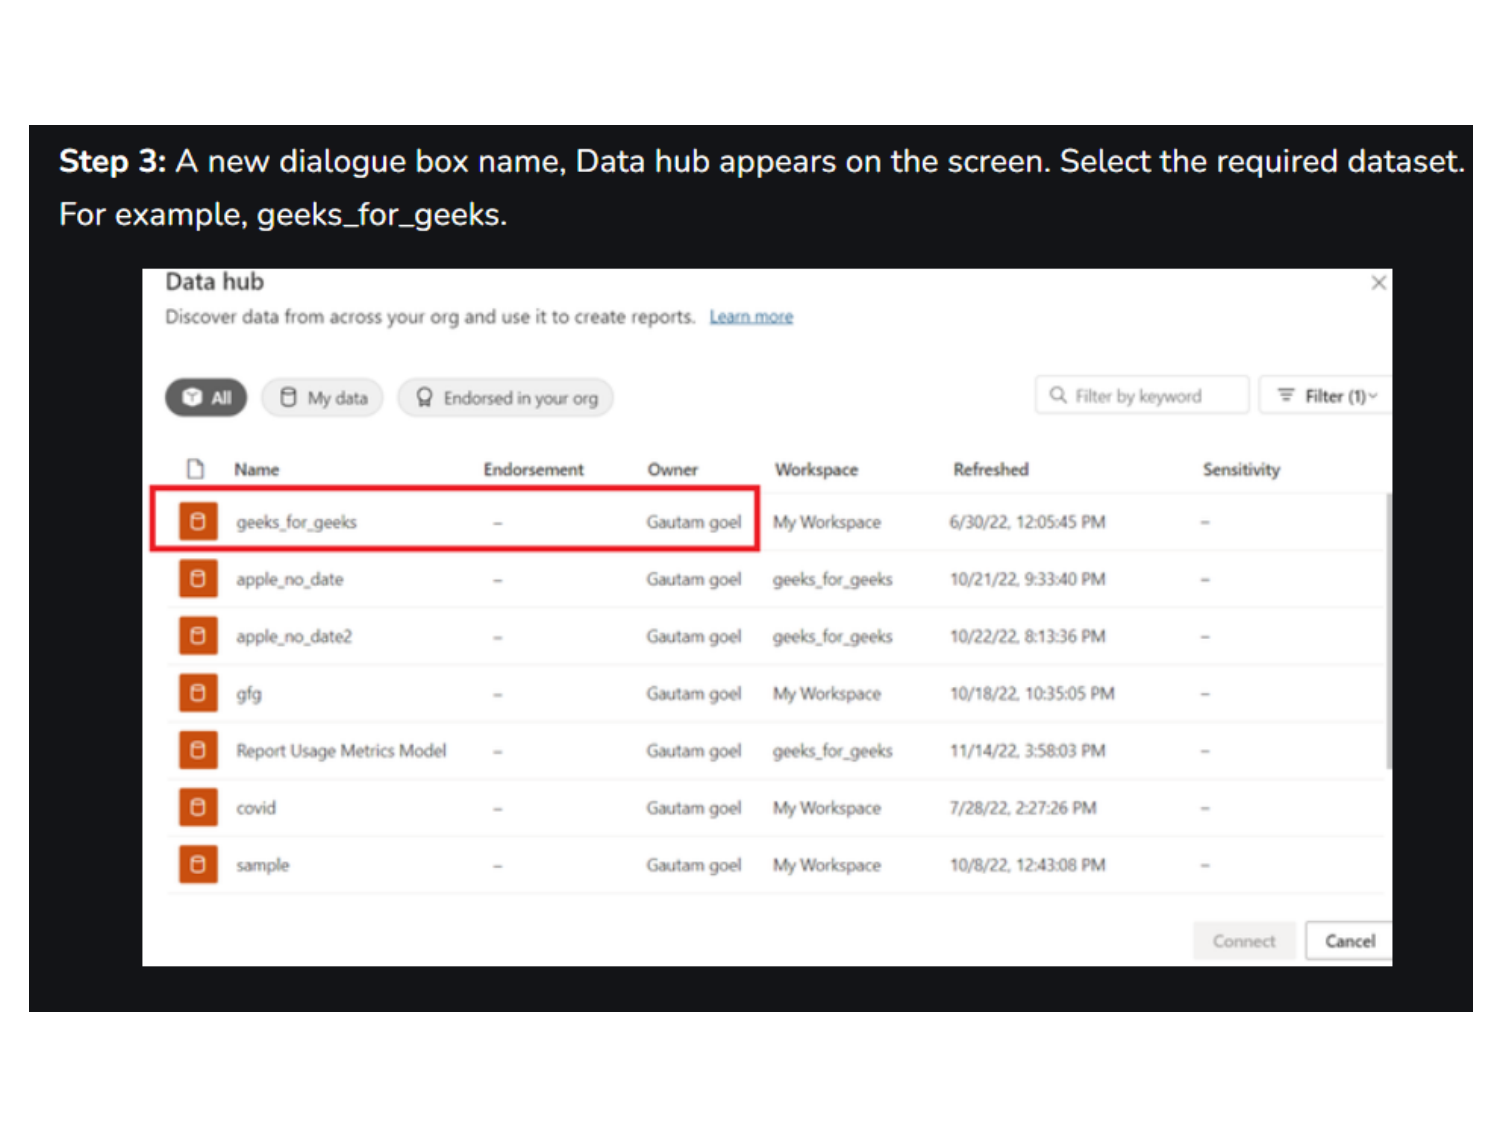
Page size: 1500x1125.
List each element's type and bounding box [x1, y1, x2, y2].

list [29, 125, 1473, 1012]
